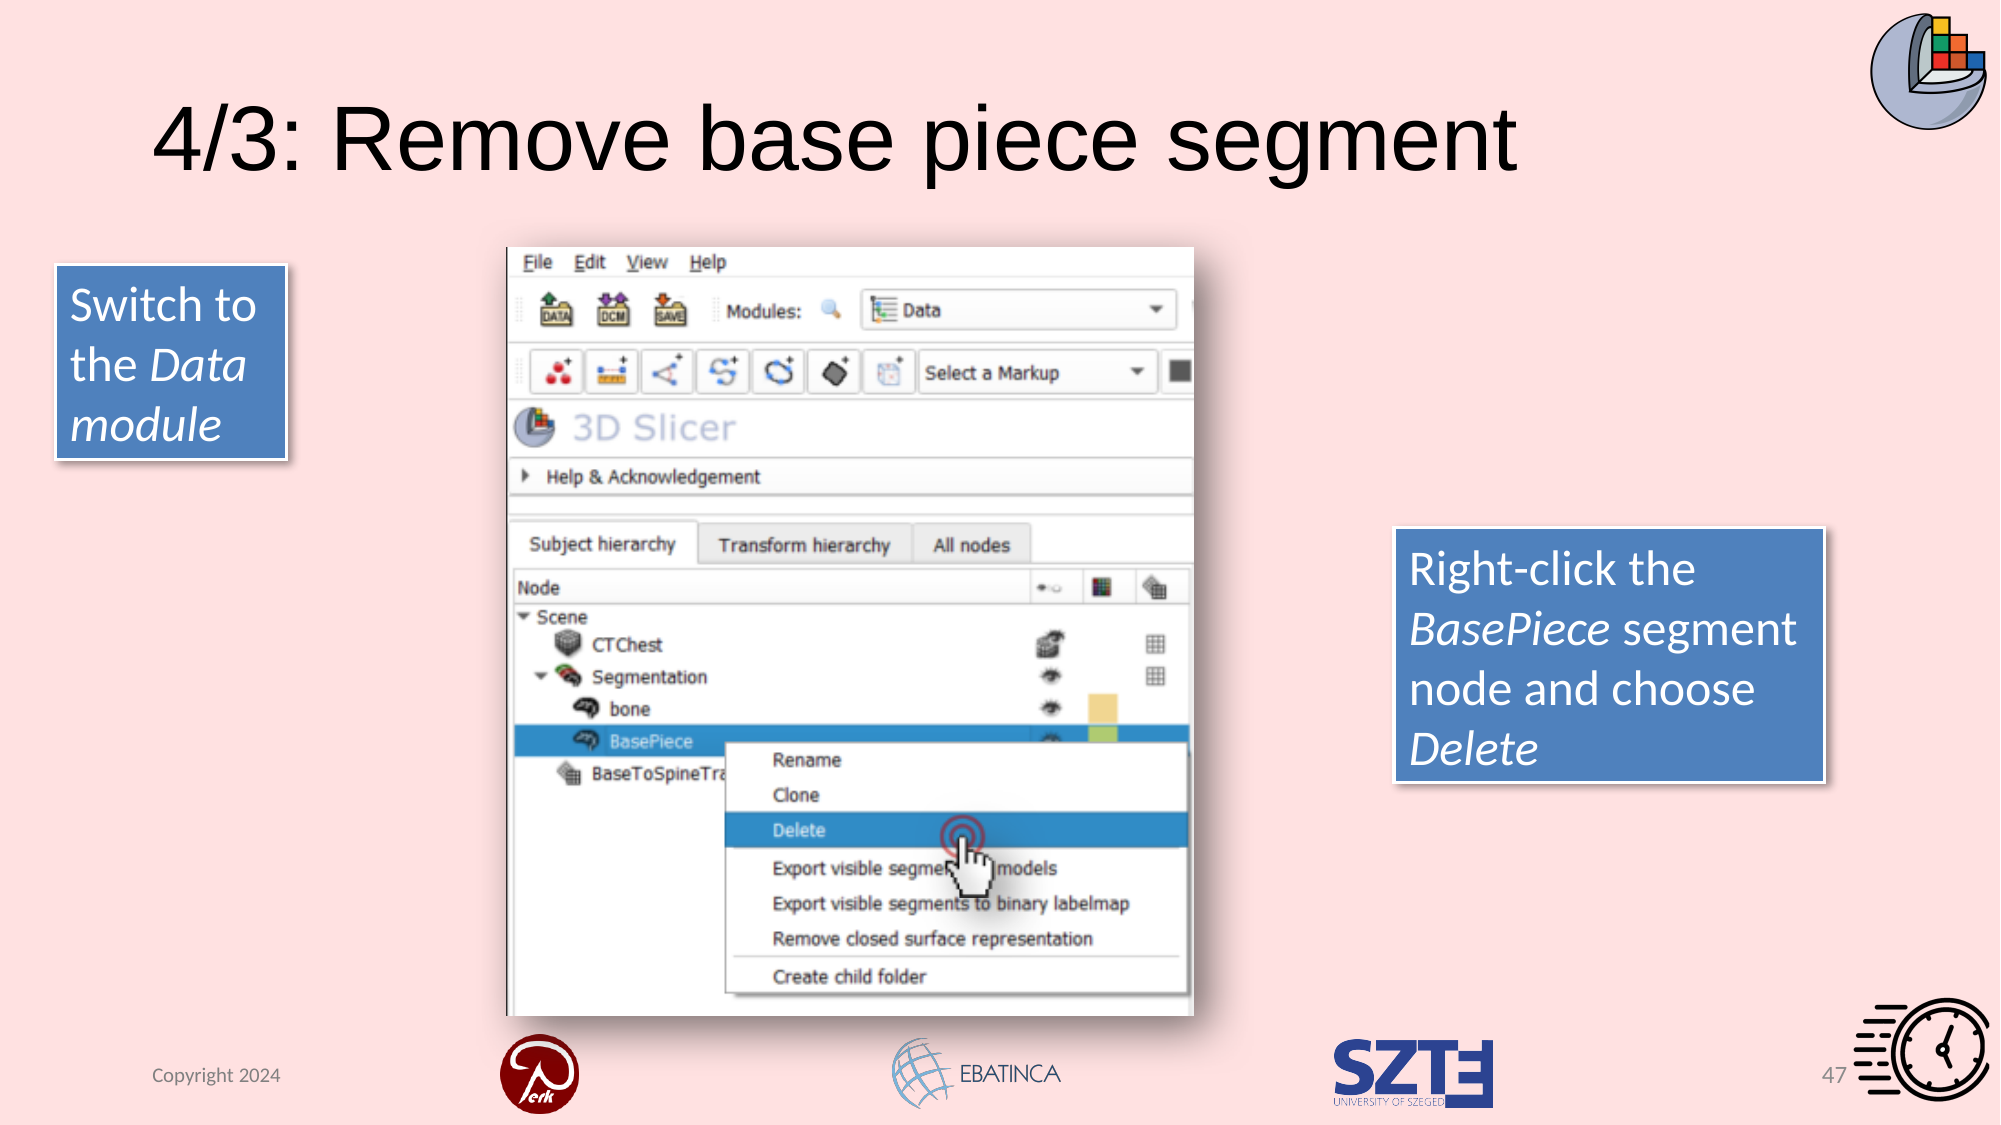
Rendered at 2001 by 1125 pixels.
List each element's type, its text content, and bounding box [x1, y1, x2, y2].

text_box Switch to the Data module [54, 263, 288, 461]
picture [1334, 1039, 1493, 1108]
picture [500, 1034, 579, 1114]
picture [892, 1038, 1061, 1109]
picture [1869, 12, 1988, 131]
picture [1848, 973, 2000, 1125]
text_box Right-click the BasePiece segment node and choose Delete [1392, 526, 1826, 784]
slide_number 47 [1412, 1043, 1848, 1104]
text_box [506, 247, 1194, 1016]
title 4/3: Remove base piece segment [137, 31, 1863, 249]
